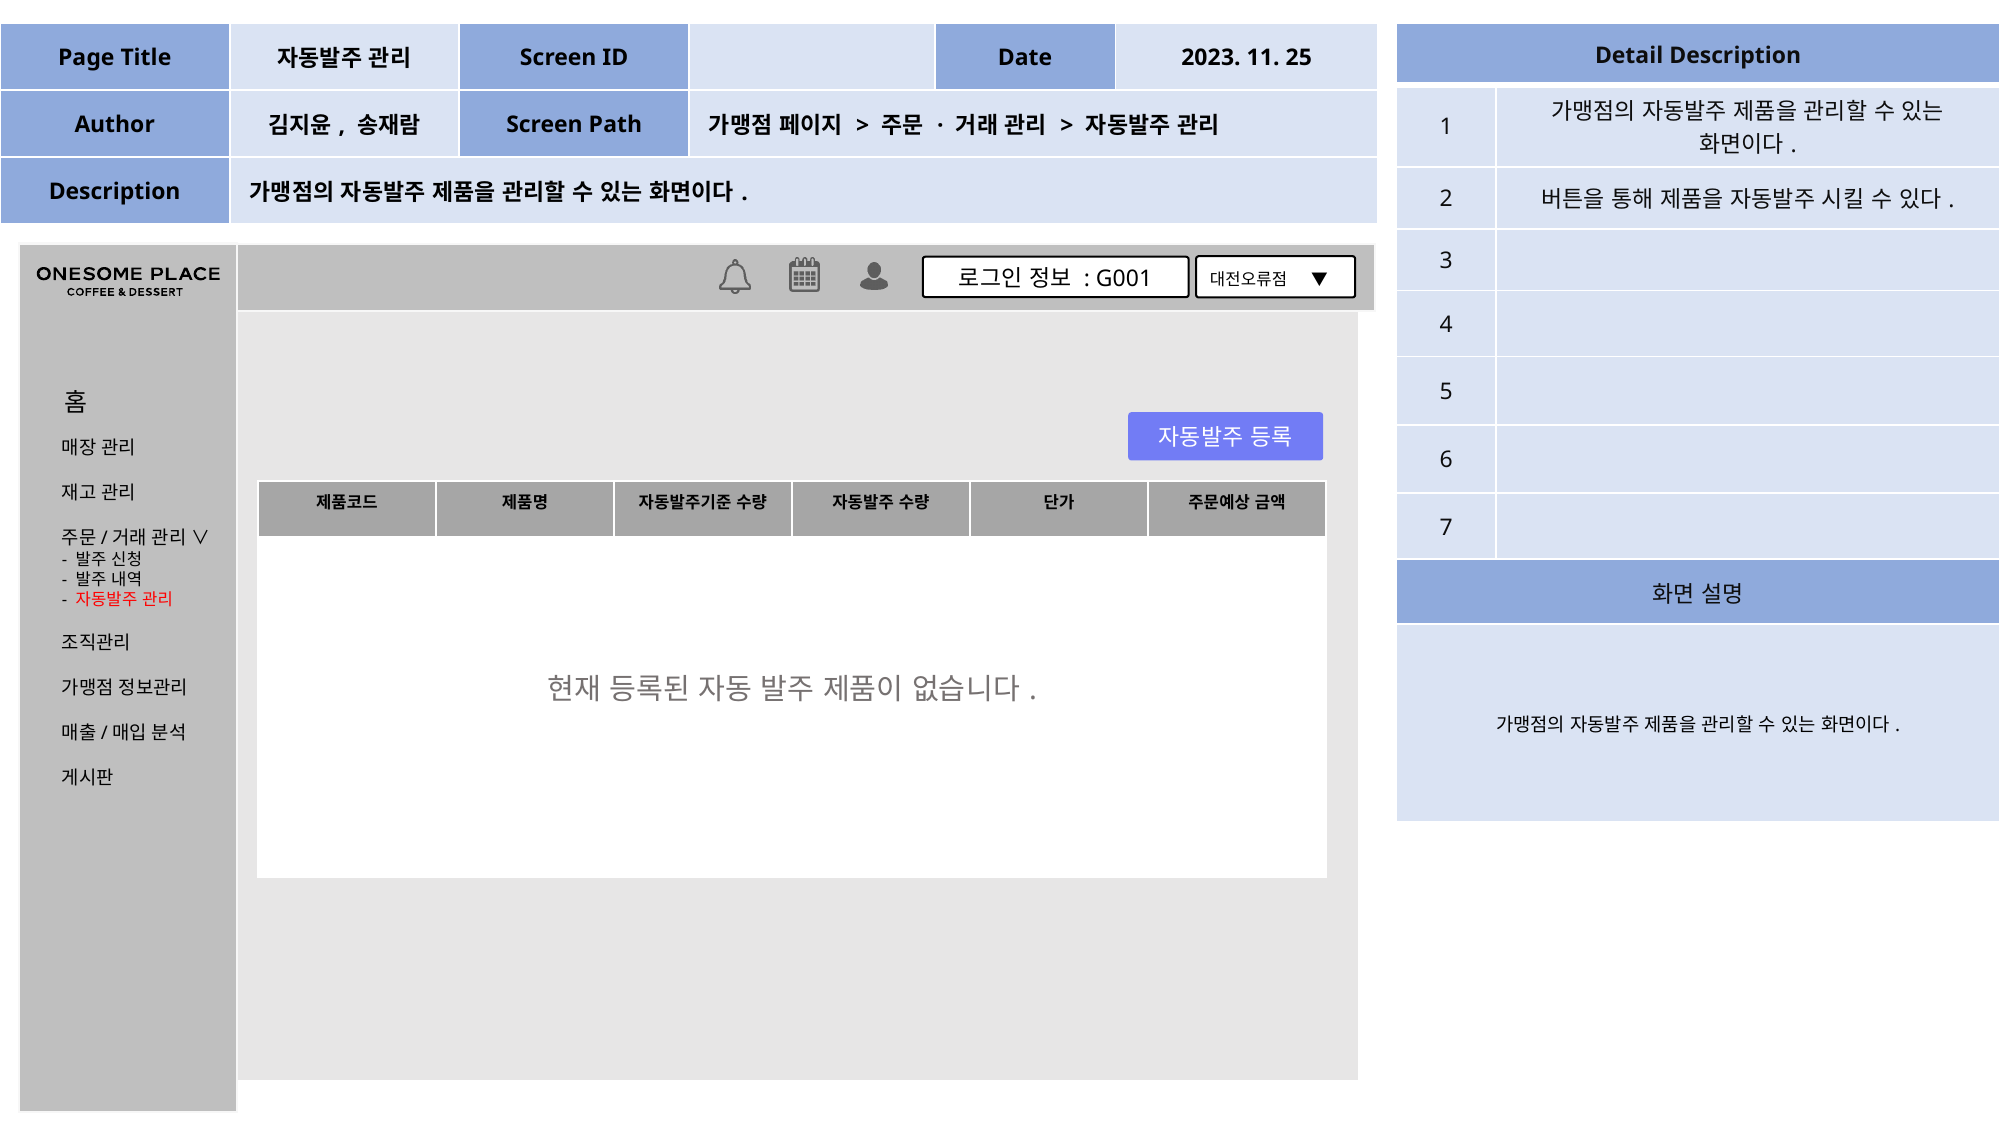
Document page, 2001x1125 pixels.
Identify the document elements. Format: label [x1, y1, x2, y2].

table_header [936, 24, 1115, 89]
table_cell [1497, 291, 1999, 356]
table_cell [1397, 494, 1495, 558]
table_cell [1397, 230, 1495, 290]
table_header [690, 24, 934, 89]
table_cell [1397, 625, 1999, 821]
table_cell [690, 91, 1377, 156]
text_box [18, 241, 1375, 1112]
table_header [460, 24, 688, 89]
table_cell [1497, 357, 1999, 424]
table_cell [1397, 291, 1495, 356]
table_cell [1, 158, 229, 223]
table_header [1, 24, 229, 89]
table_cell [460, 91, 688, 156]
table_header [1116, 24, 1377, 89]
table_cell [1397, 168, 1495, 228]
table_cell [1397, 88, 1495, 166]
table_cell [1497, 230, 1999, 290]
table_cell [231, 158, 1377, 223]
table_cell [1397, 560, 1999, 623]
table_header [1397, 24, 1999, 82]
table_cell [231, 91, 458, 156]
table_cell [1497, 168, 1999, 228]
table_cell [1397, 426, 1495, 492]
table_cell [1497, 88, 1999, 166]
table_cell [1, 91, 229, 156]
table_header [231, 24, 458, 89]
table_cell [1497, 494, 1999, 558]
table_cell [1497, 426, 1999, 492]
table_cell [1397, 357, 1495, 424]
